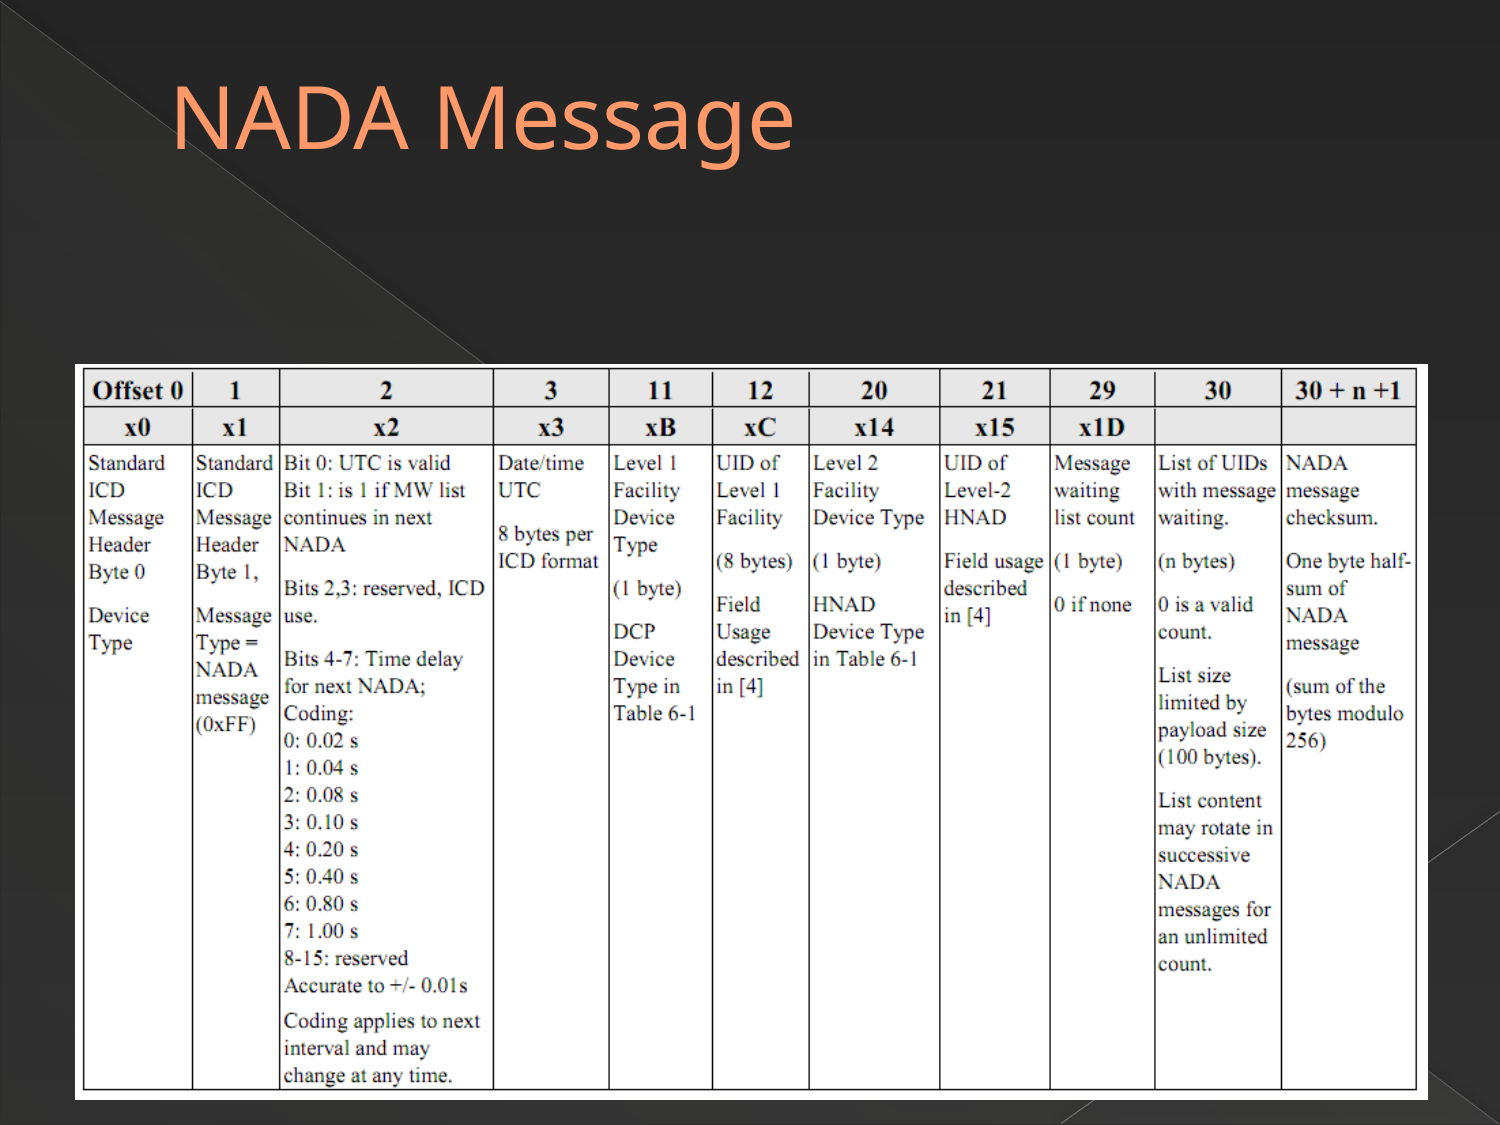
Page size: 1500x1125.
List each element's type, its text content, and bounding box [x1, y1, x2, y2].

title NADA Message [75, 0, 1425, 230]
picture [74, 364, 1428, 1101]
